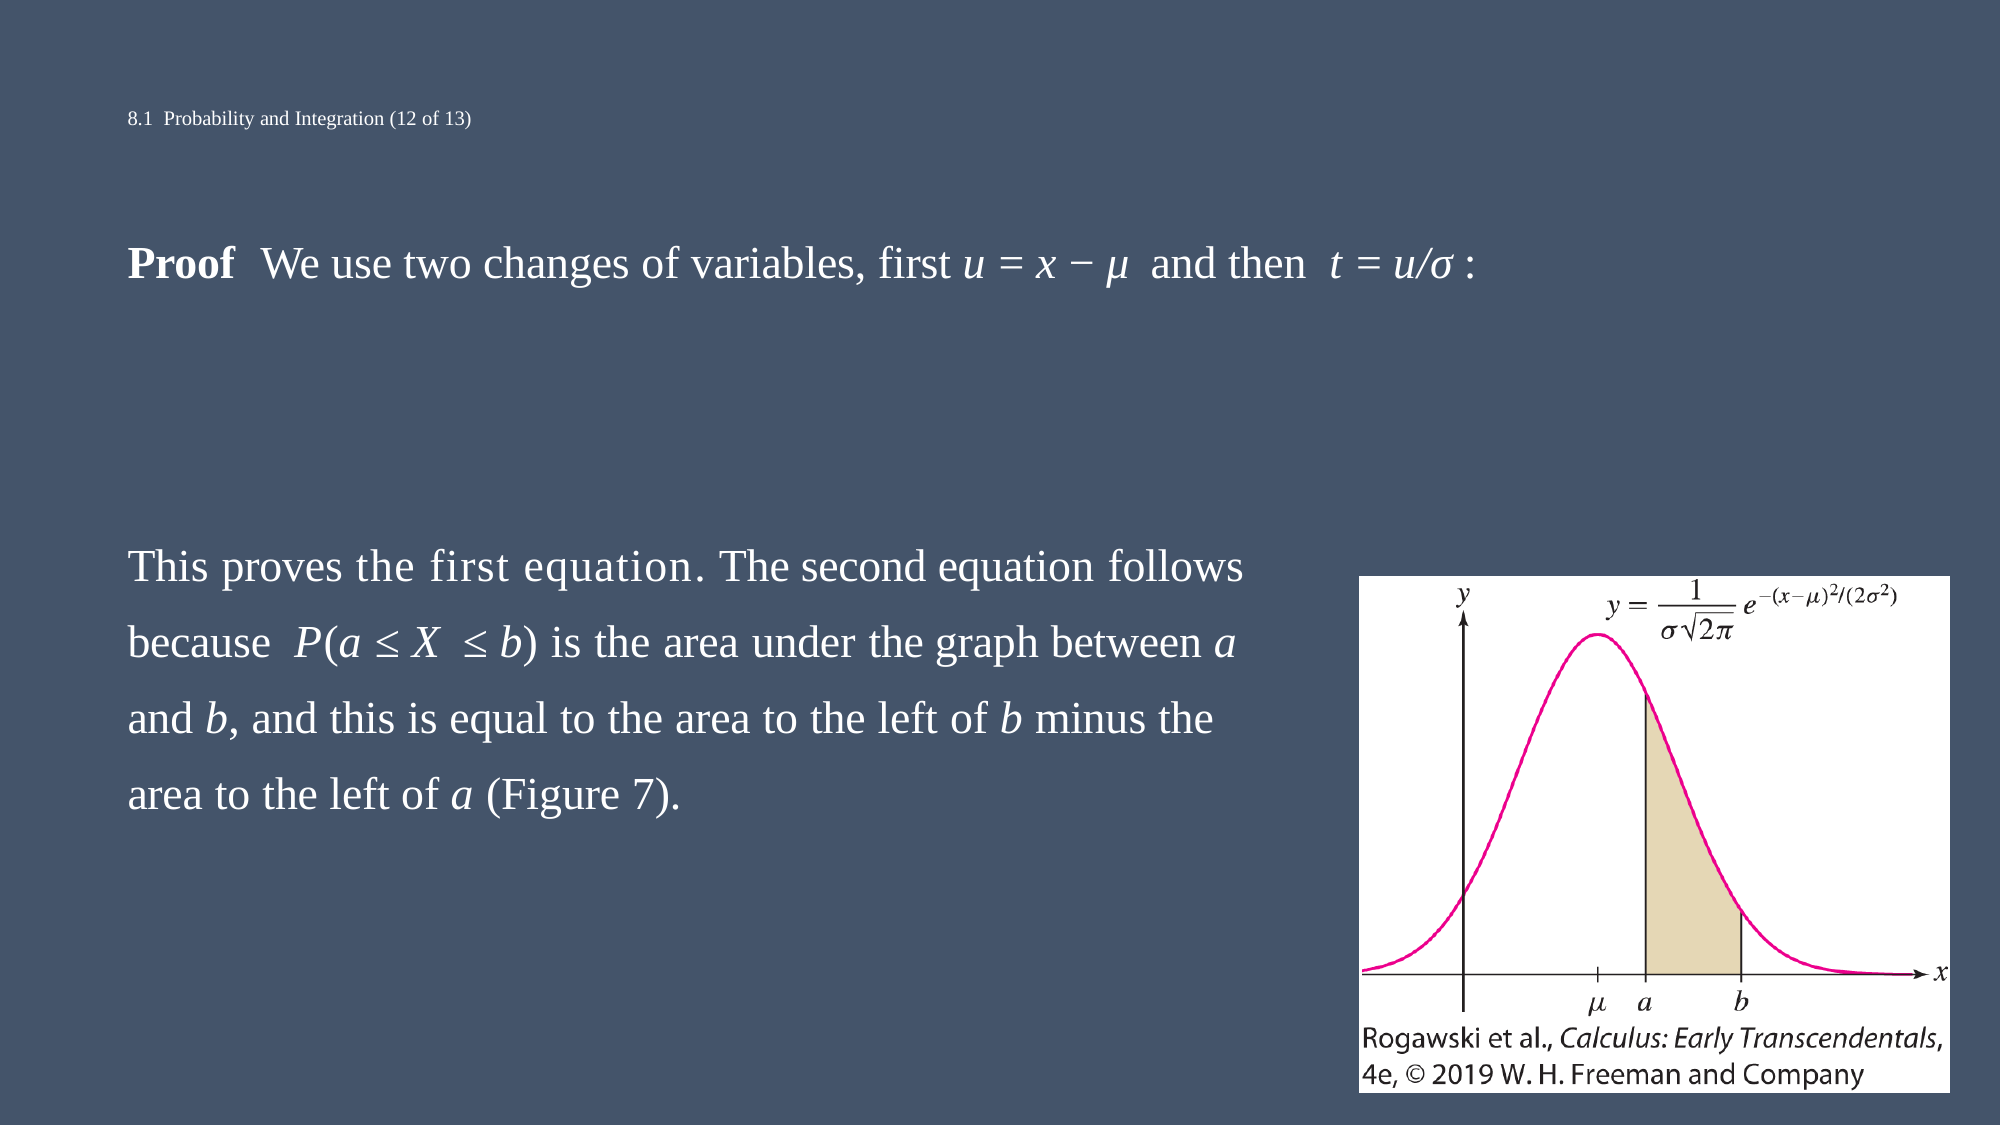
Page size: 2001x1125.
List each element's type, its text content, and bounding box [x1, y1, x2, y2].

title 8.1 Probability and Integration (12 of 13) [112, 99, 1775, 203]
picture [1359, 576, 1950, 1093]
